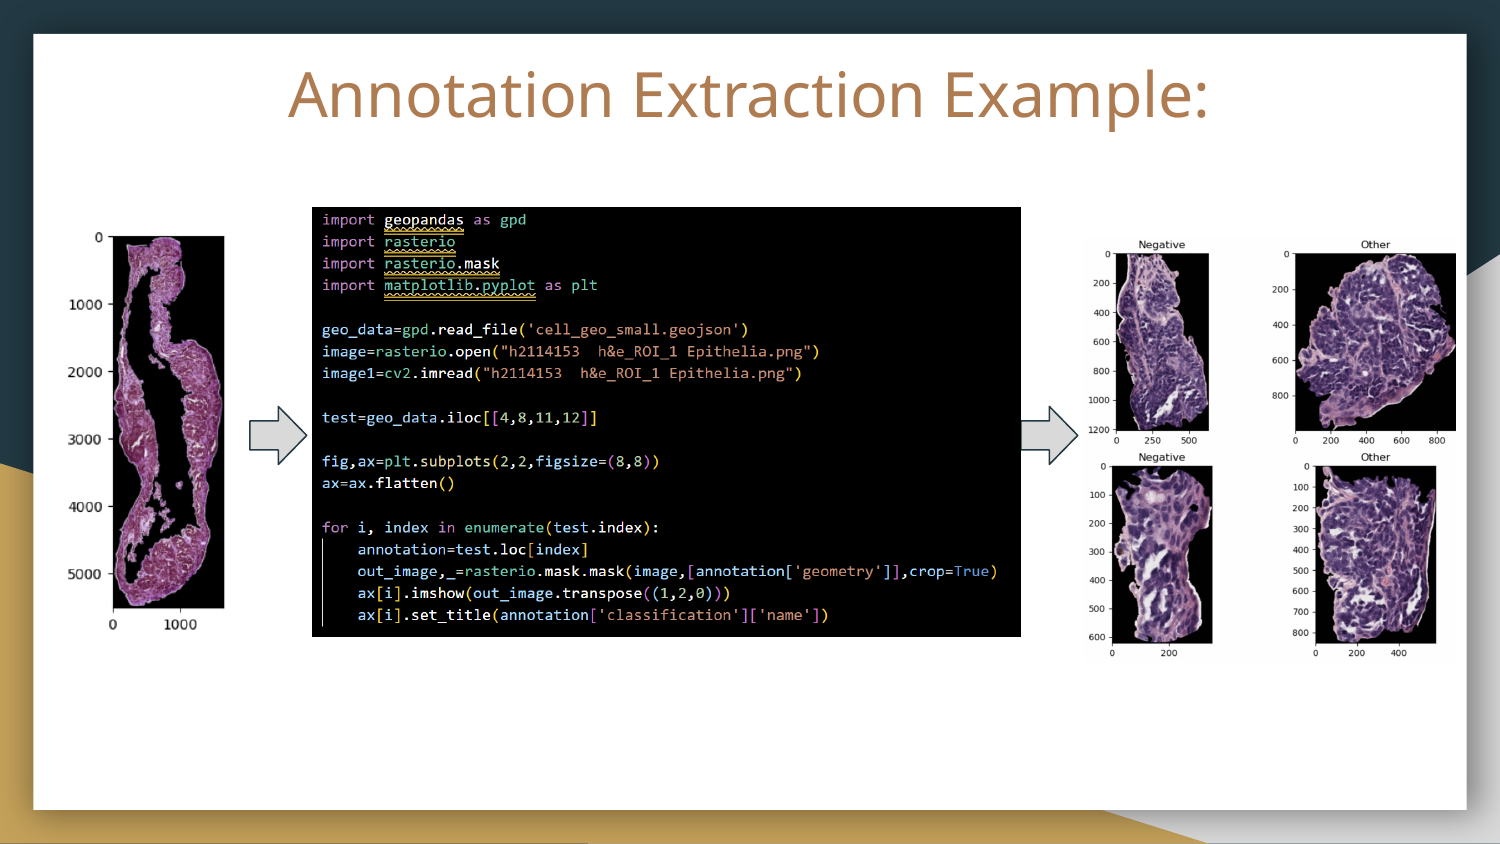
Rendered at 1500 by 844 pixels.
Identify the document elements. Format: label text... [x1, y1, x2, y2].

text_box [1026, 406, 1077, 465]
picture [1082, 236, 1456, 663]
picture [66, 229, 234, 642]
text_box [249, 406, 306, 465]
title Annotation Extraction Example: [134, 35, 1366, 193]
picture [311, 206, 1022, 637]
